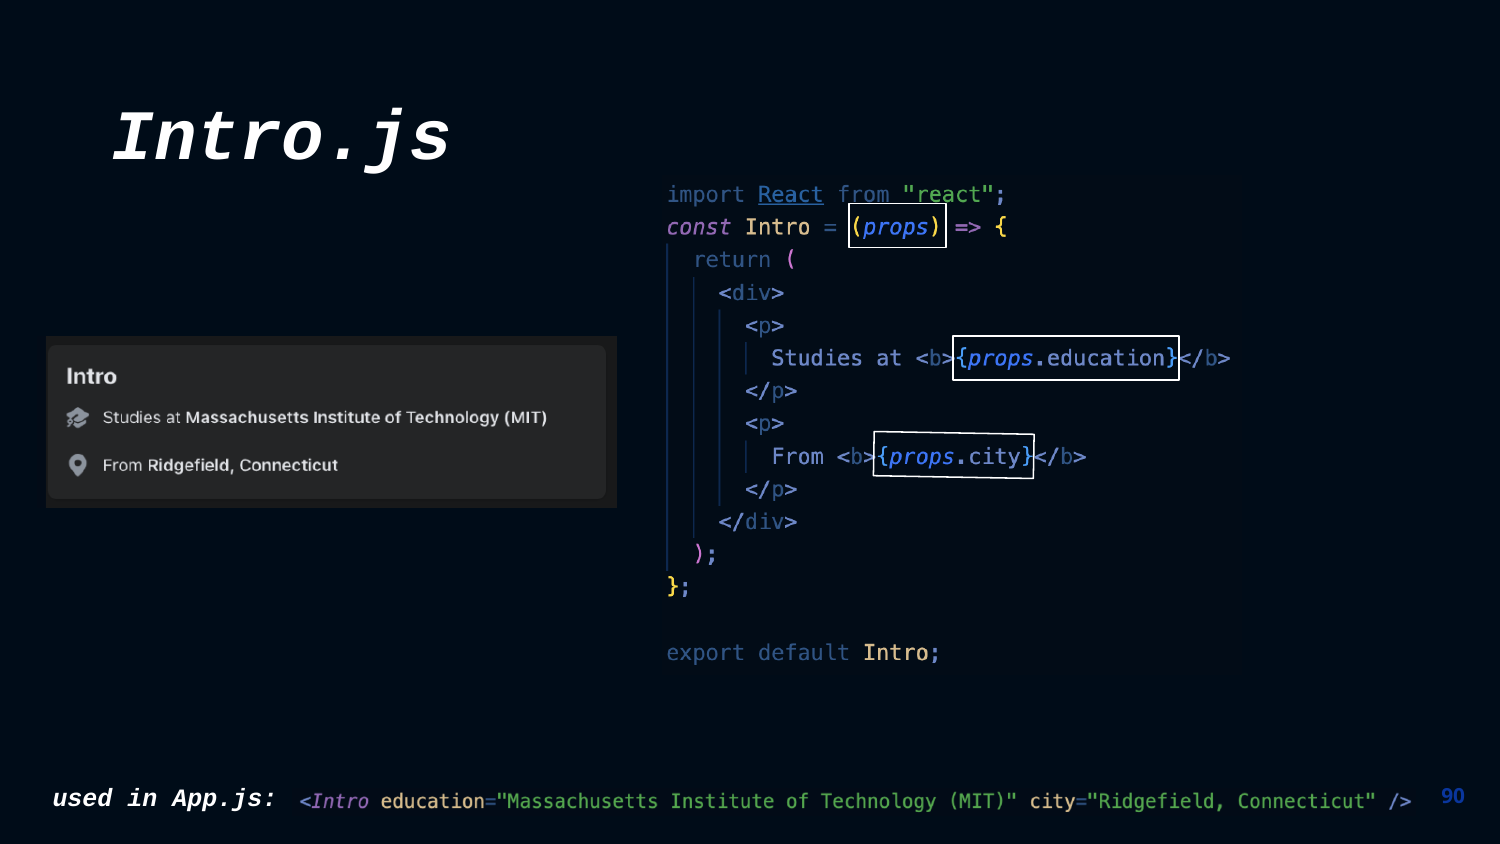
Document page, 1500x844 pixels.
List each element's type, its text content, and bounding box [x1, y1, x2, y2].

text_box Intro.js [96, 73, 1262, 189]
picture [36, 335, 618, 508]
text_box used in App.js: [37, 766, 297, 827]
picture [291, 788, 1416, 817]
slide_number 90 [1389, 764, 1480, 830]
picture [661, 175, 1243, 676]
